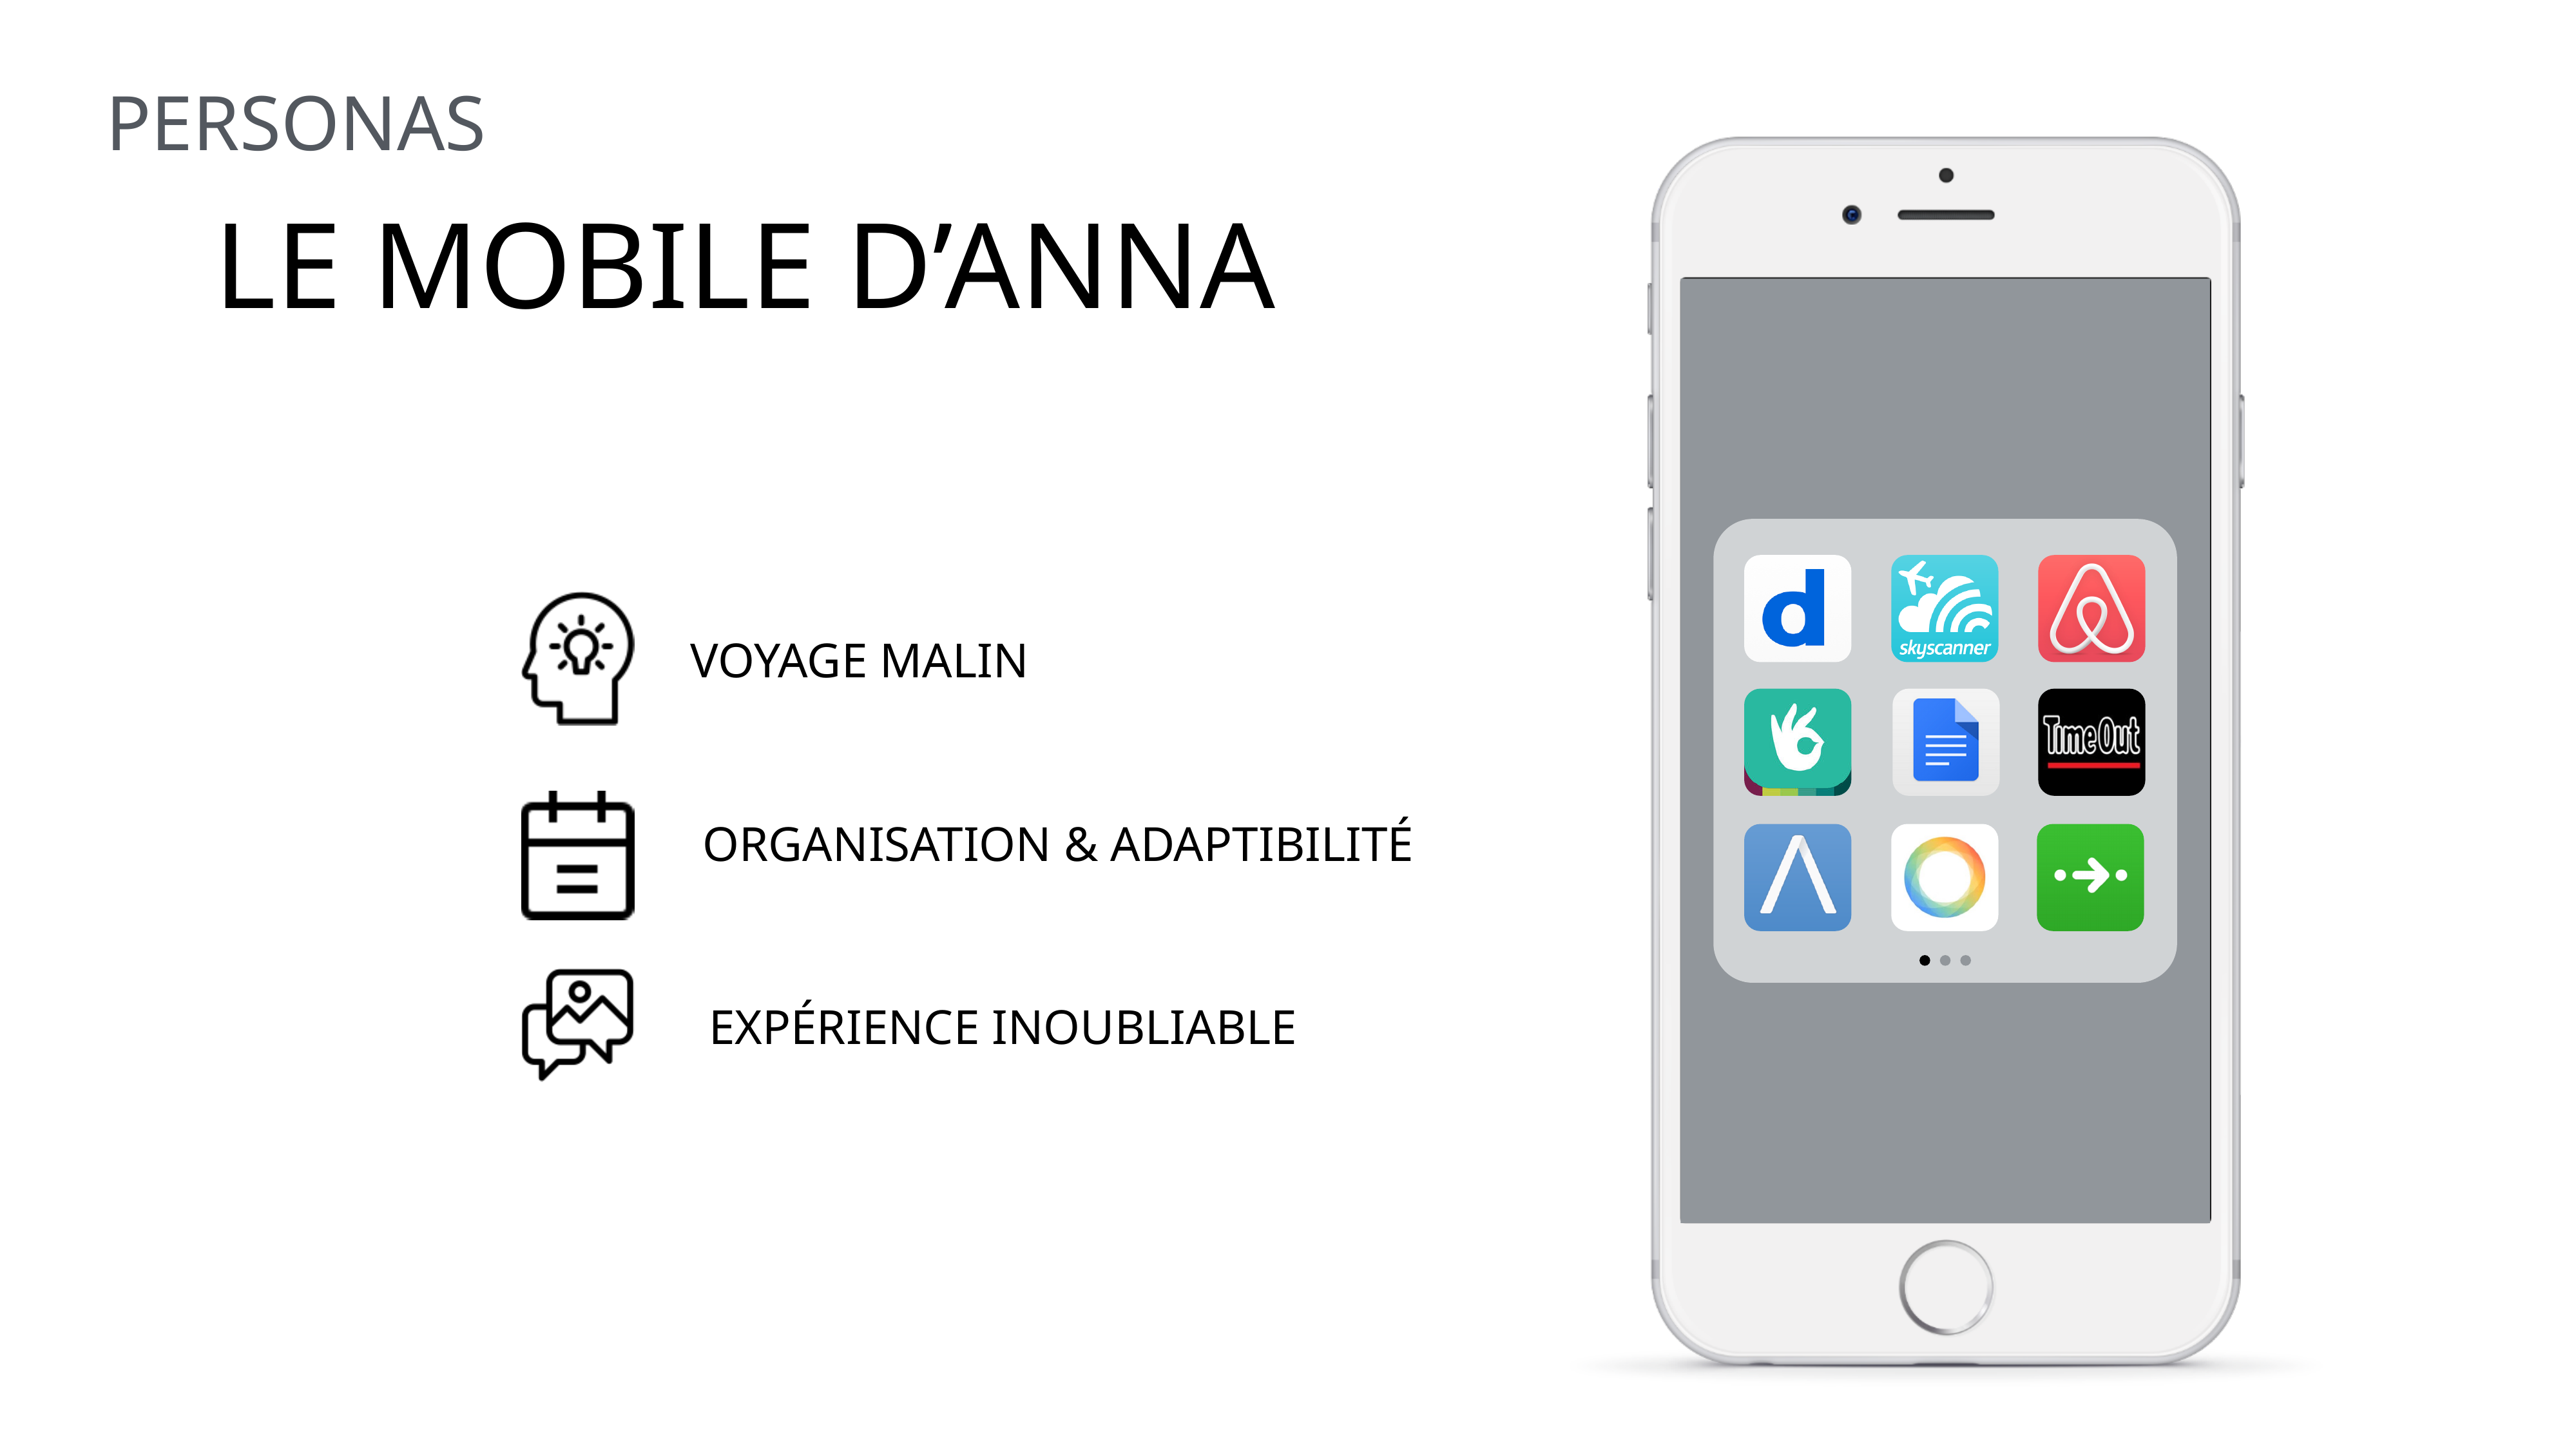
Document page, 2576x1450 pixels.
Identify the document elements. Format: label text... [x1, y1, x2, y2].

text_box PERSONAS [101, 70, 1122, 171]
text_box LE MOBILE D’ANNA [209, 185, 1507, 337]
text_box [1510, 59, 2390, 1445]
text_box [521, 592, 1453, 1082]
